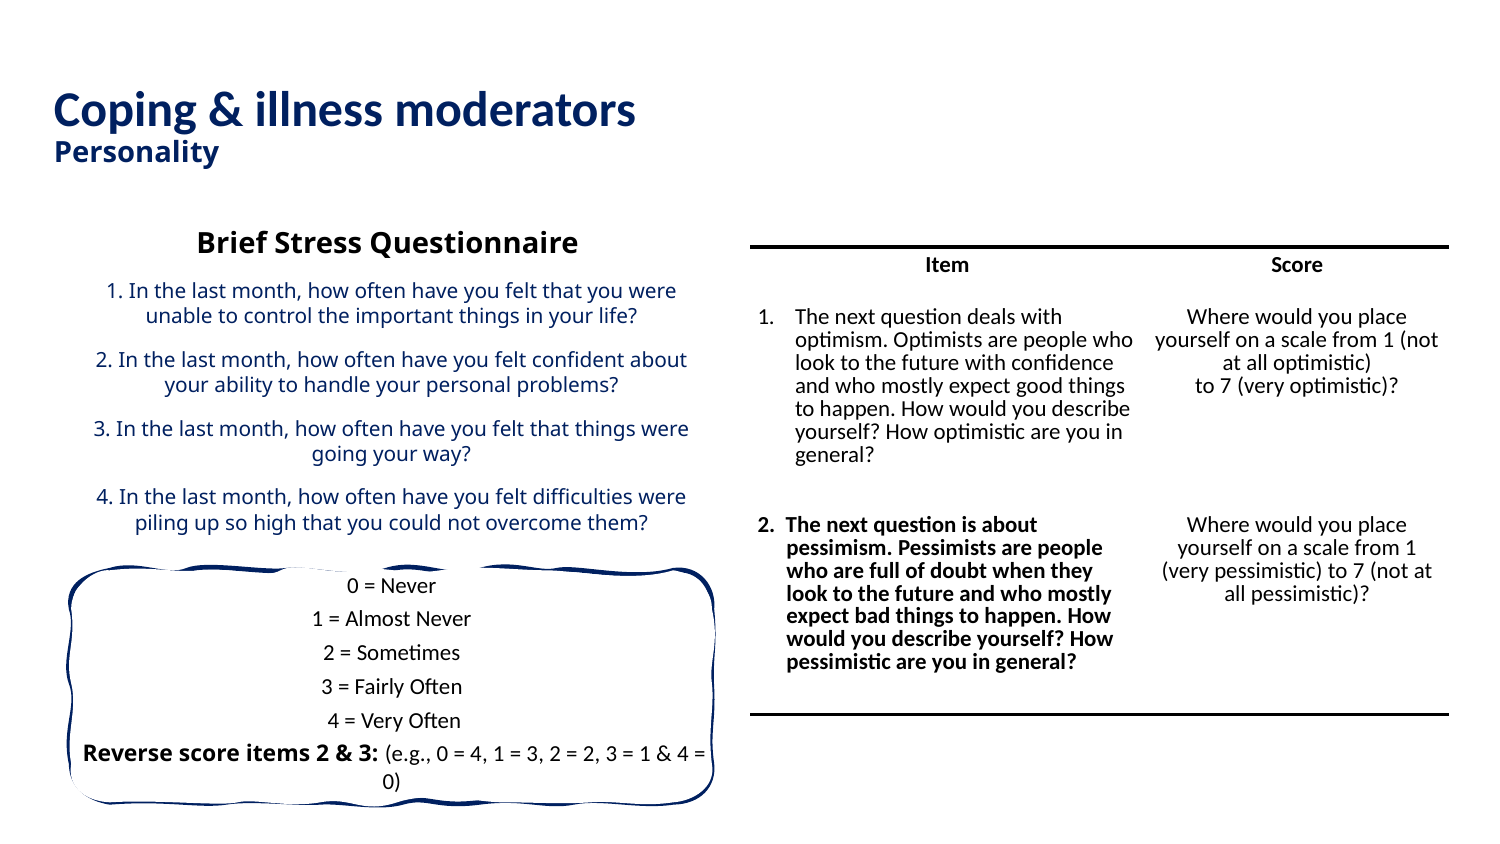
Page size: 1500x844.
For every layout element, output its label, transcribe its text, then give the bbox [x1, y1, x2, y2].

text_box Coping & illness moderators Personality [38, 60, 1247, 191]
table_cell Where would you place yourself on a scale from 1 (very pessimistic) to 7 (not at all pessimistic)? [1145, 507, 1449, 713]
table_cell 2. The next question is about pessimism. Pessimists are people who are full of doubt when they look to the future and who mostly expect bad things to happen. How would you describe yourself? How pessimistic are you in general? [750, 507, 1145, 713]
table_cell The next question deals with optimism. Optimists are people who look to the future with confidence and who mostly expect good things to happen. How would you describe yourself? How optimistic are you in general? [750, 300, 1145, 507]
table_header Score [1145, 249, 1449, 300]
table_cell Where would you place yourself on a scale from 1 (not at all optimistic) to 7 (very optimistic)? [1145, 300, 1449, 507]
table_header Item [750, 249, 1145, 300]
text_box Brief Stress Questionnaire 1. In the last month, how often have you felt that you were unable to control the important things in your life? 2. In the last month, how often have you felt confident about your ability to handle your personal problems? 3. In the last month, how often have you felt that things were going your way? 4. In the last month, how often have you felt difficulties were piling up so high that you could not overcome them? [71, 217, 712, 592]
text_box 0 = Never 1 = Almost Never 2 = Sometimes 3 = Fairly Often 4 = Very Often Reverse score items 2 & 3: (e.g., 0 = 4, 1 = 3, 2 = 2, 3 = 1 & 4 = 0) [67, 565, 715, 807]
